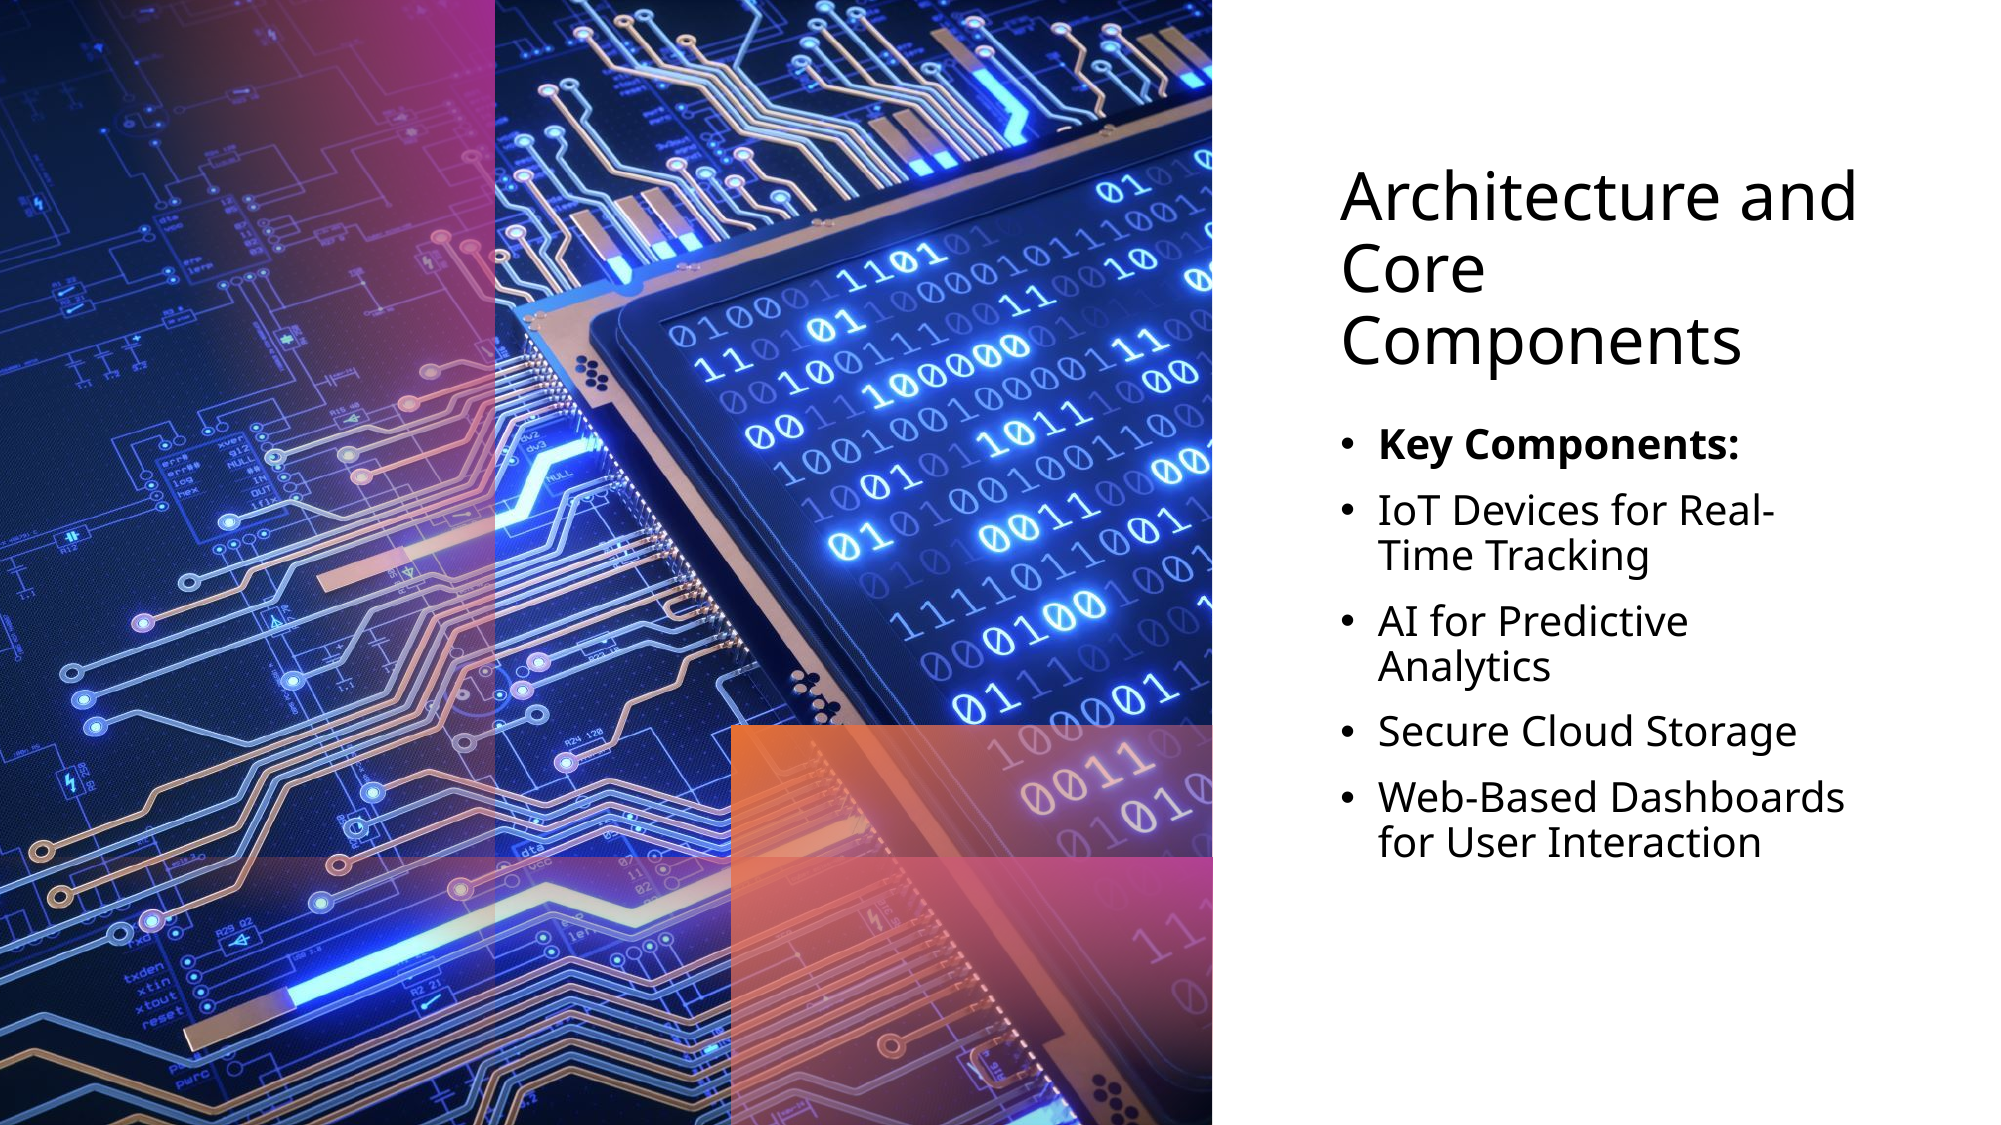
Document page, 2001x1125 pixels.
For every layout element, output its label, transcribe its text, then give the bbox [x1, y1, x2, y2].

picture [0, 0, 1213, 1125]
title Architecture and Core Components [1325, 121, 1879, 387]
list Key Components: IoT Devices for Real-Time Tracking AI for Predictive Analytics Secure Cloud Storage Web-Based Dashboards for User Interaction [1325, 415, 1879, 982]
